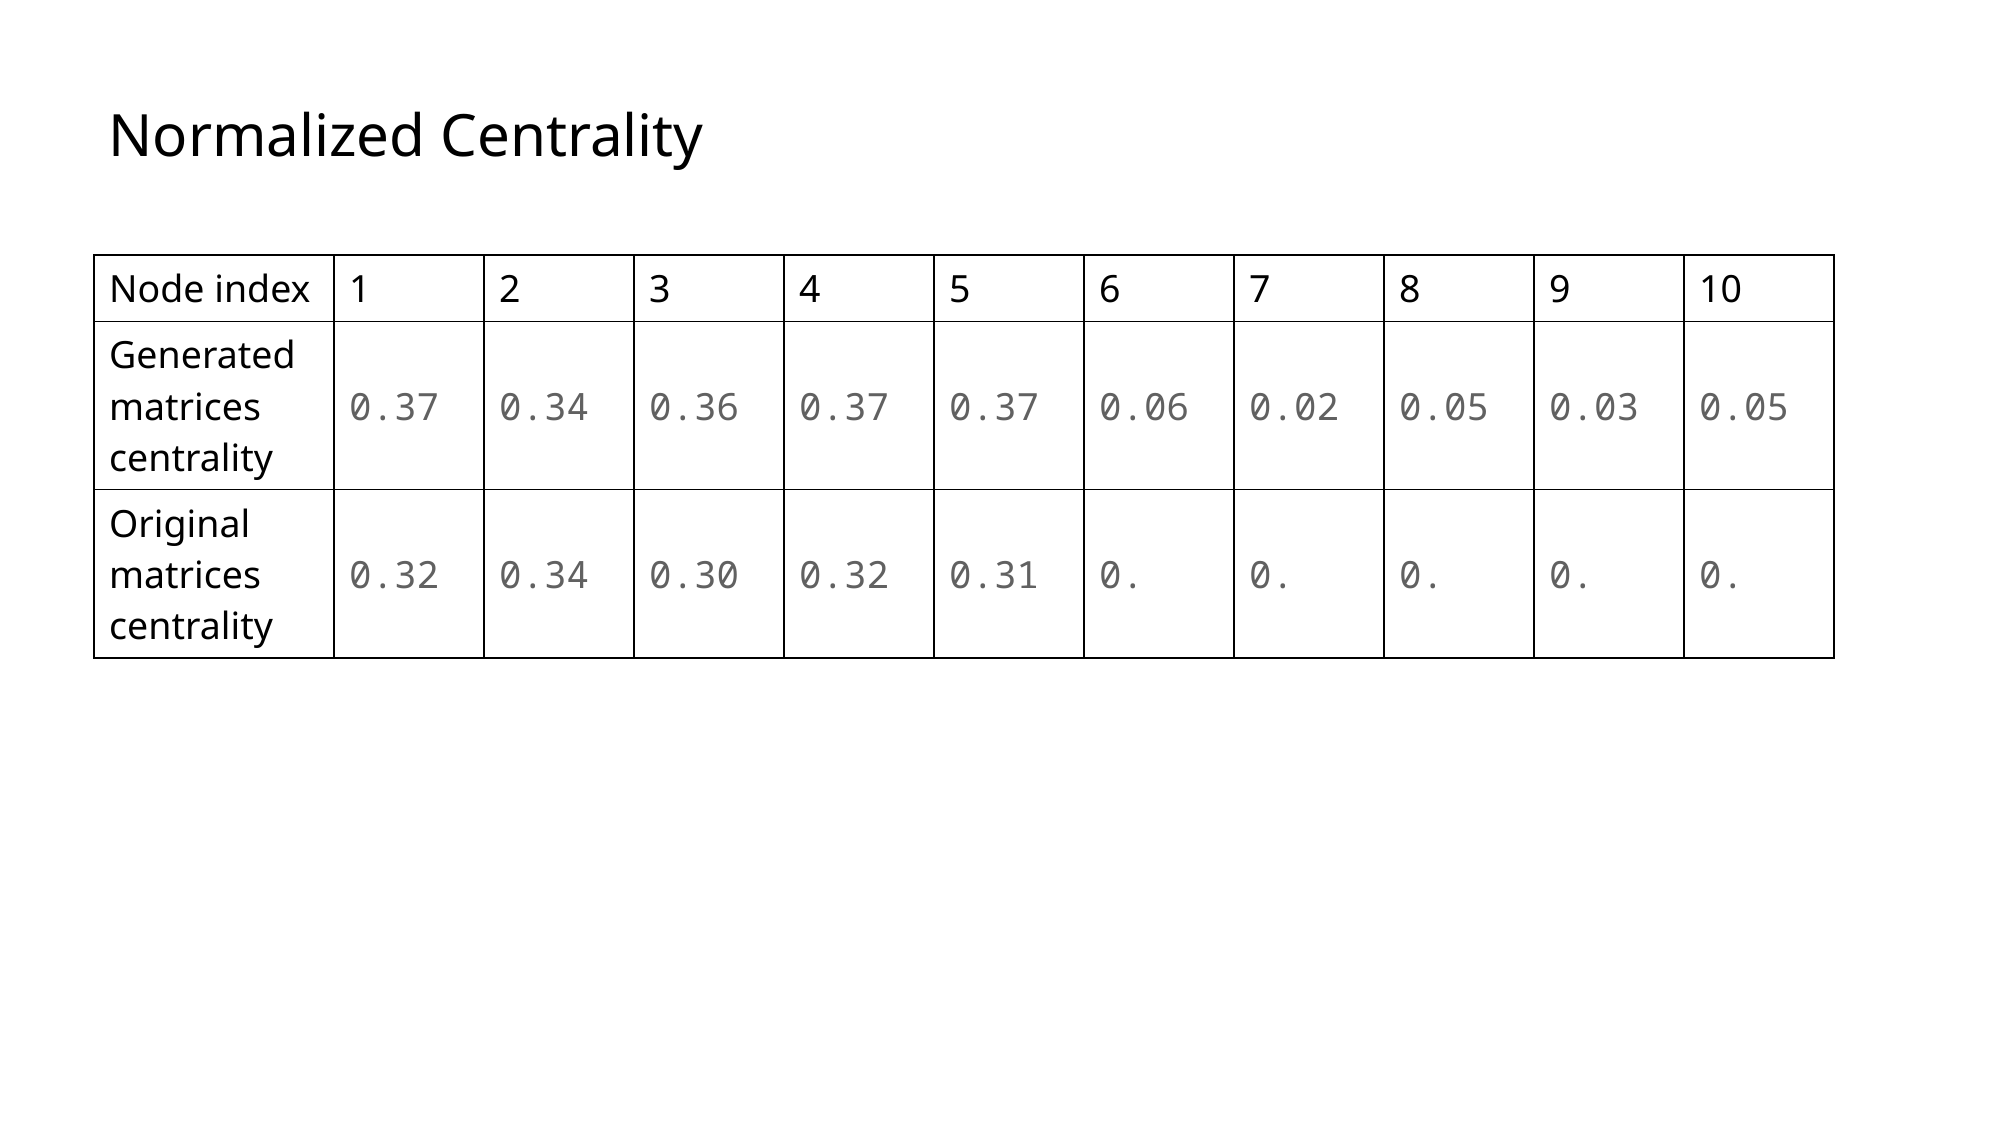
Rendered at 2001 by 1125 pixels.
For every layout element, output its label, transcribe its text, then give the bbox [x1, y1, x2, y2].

table_header 7 [1235, 256, 1383, 321]
table_cell 0. [1235, 490, 1383, 657]
table_header 4 [785, 256, 933, 321]
table_header 10 [1685, 256, 1833, 321]
table_cell 0.37 [935, 322, 1083, 489]
table_cell 0.32 [785, 490, 933, 657]
table_cell 0.02 [1235, 322, 1383, 489]
table_cell 0.03 [1535, 322, 1683, 489]
table_cell 0.37 [335, 322, 483, 489]
table_cell 0.05 [1385, 322, 1533, 489]
table_cell 0.31 [935, 490, 1083, 657]
table_header 9 [1535, 256, 1683, 321]
table_header 5 [935, 256, 1083, 321]
table_cell Original matrices centrality [95, 490, 333, 657]
table_cell 0.05 [1685, 322, 1833, 489]
table_cell 0. [1535, 490, 1683, 657]
table_cell 0.34 [485, 490, 633, 657]
text_box Normalized Centrality [94, 90, 723, 176]
table_cell 0.37 [785, 322, 933, 489]
table_cell Generated matrices centrality [95, 322, 333, 489]
table_cell 0. [1085, 490, 1233, 657]
table_header Node index [95, 256, 333, 321]
table_header 2 [485, 256, 633, 321]
table_cell 0.30 [635, 490, 783, 657]
table_cell 0.36 [635, 322, 783, 489]
table_cell 0.34 [485, 322, 633, 489]
table_cell 0. [1685, 490, 1833, 657]
table_cell 0.06 [1085, 322, 1233, 489]
table_header 8 [1385, 256, 1533, 321]
table_header 6 [1085, 256, 1233, 321]
table_cell 0.32 [335, 490, 483, 657]
table_header 1 [335, 256, 483, 321]
table_cell 0. [1385, 490, 1533, 657]
table_header 3 [635, 256, 783, 321]
